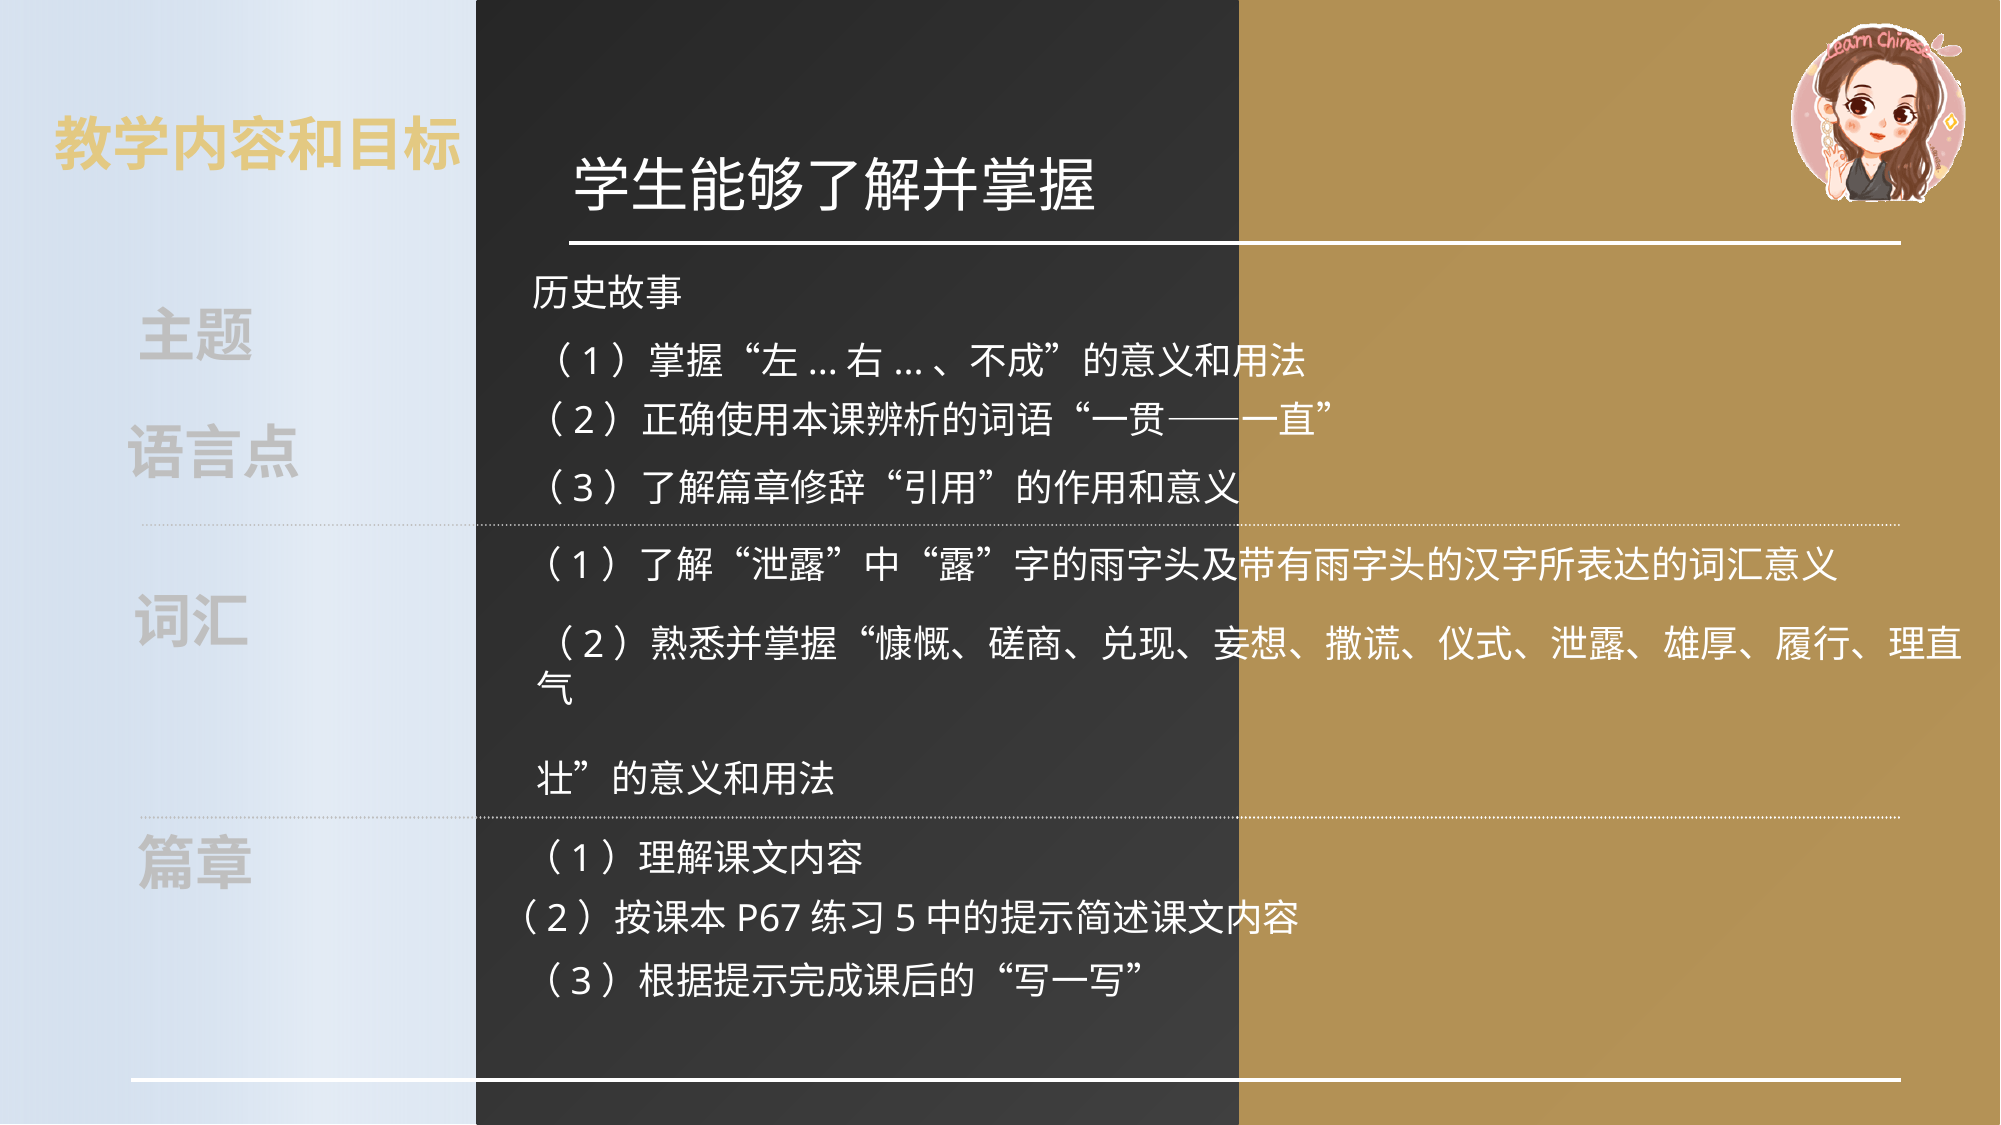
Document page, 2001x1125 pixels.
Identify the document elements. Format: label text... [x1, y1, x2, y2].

text_box （1）掌握“左...右...、不成”的意义和用法 [519, 329, 1323, 389]
text_box [475, 526, 1240, 817]
text_box [1240, 0, 2000, 612]
text_box （3）了解篇章修辞“引用”的作用和意义 [511, 456, 1256, 517]
text_box 教学内容和目标 [39, 99, 478, 185]
text_box （2）正确使用本课辨析的词语“一贯——一直” [512, 389, 1369, 449]
text_box [475, 0, 1240, 525]
text_box 主题 [122, 290, 270, 376]
text_box （1）了解“泄露”中“露”字的雨字头及带有雨字头的汉字所表达的词汇意义 [509, 533, 1854, 593]
text_box 词汇 [118, 576, 265, 662]
text_box 语言点 [111, 407, 316, 493]
text_box 篇章 [122, 818, 270, 904]
text_box [1240, 808, 2000, 1125]
picture [1758, 0, 1998, 240]
text_box [475, 818, 1240, 1078]
picture [0, 0, 475, 1125]
text_box （2）熟悉并掌握“慷慨、磋商、兑现、妄想、撒谎、仪式、泄露、雄厚、履行、理直气 壮”的意义和用法 [521, 612, 2000, 808]
text_box （2）按课本P67练习5中的提示简述课文内容 [485, 886, 1315, 947]
text_box 历史故事 [518, 261, 1514, 322]
text_box [475, 1082, 1240, 1125]
text_box （1）理解课文内容 [509, 826, 879, 886]
text_box （3）根据提示完成课后的“写一写” [509, 949, 1179, 1010]
text_box 学生能够了解并掌握 [557, 140, 1112, 226]
